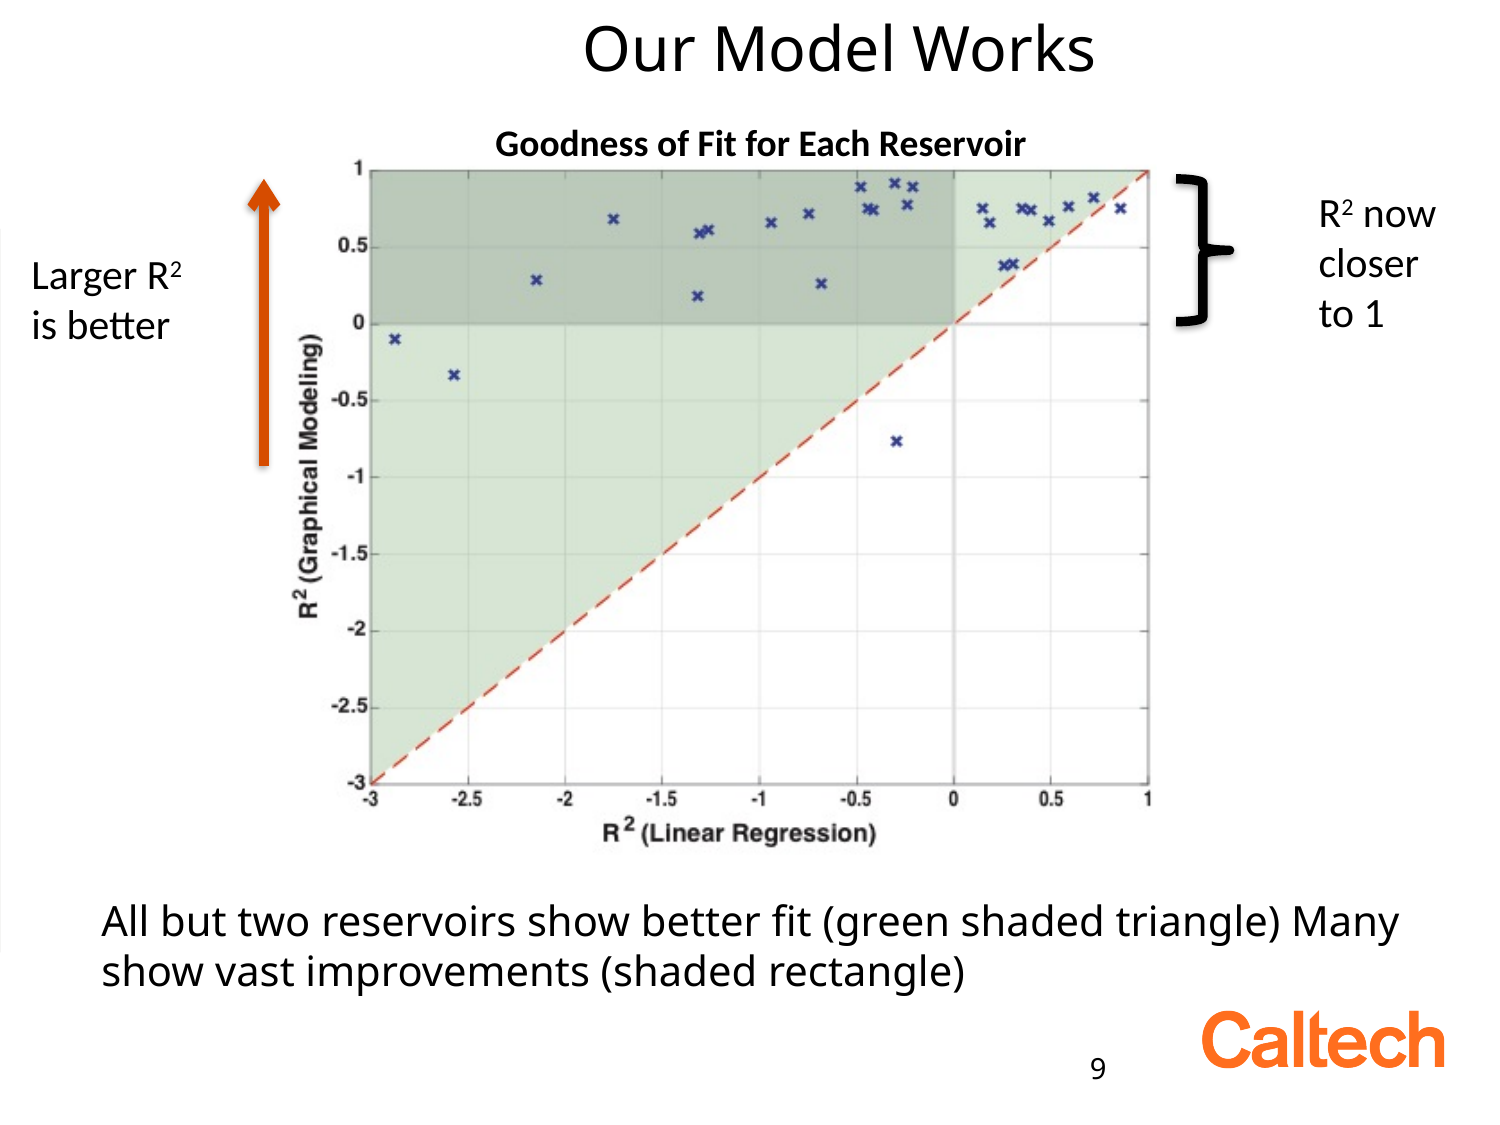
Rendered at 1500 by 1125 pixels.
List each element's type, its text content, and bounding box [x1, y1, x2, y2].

picture [0, 0, 1500, 1125]
list All but two reservoirs show better fit (green shaded triangle) Many show vast improvements (shaded rectangle) [86, 887, 1437, 1019]
title Our Model Works [226, 1, 1454, 146]
text_box [1176, 176, 1232, 324]
text_box R2 now closer to 1 [1303, 178, 1452, 344]
slide_number 9 [1074, 1042, 1425, 1103]
text_box Goodness of Fit for Each Reservoir [480, 111, 1043, 155]
text_box Larger R2 is better [16, 240, 197, 356]
